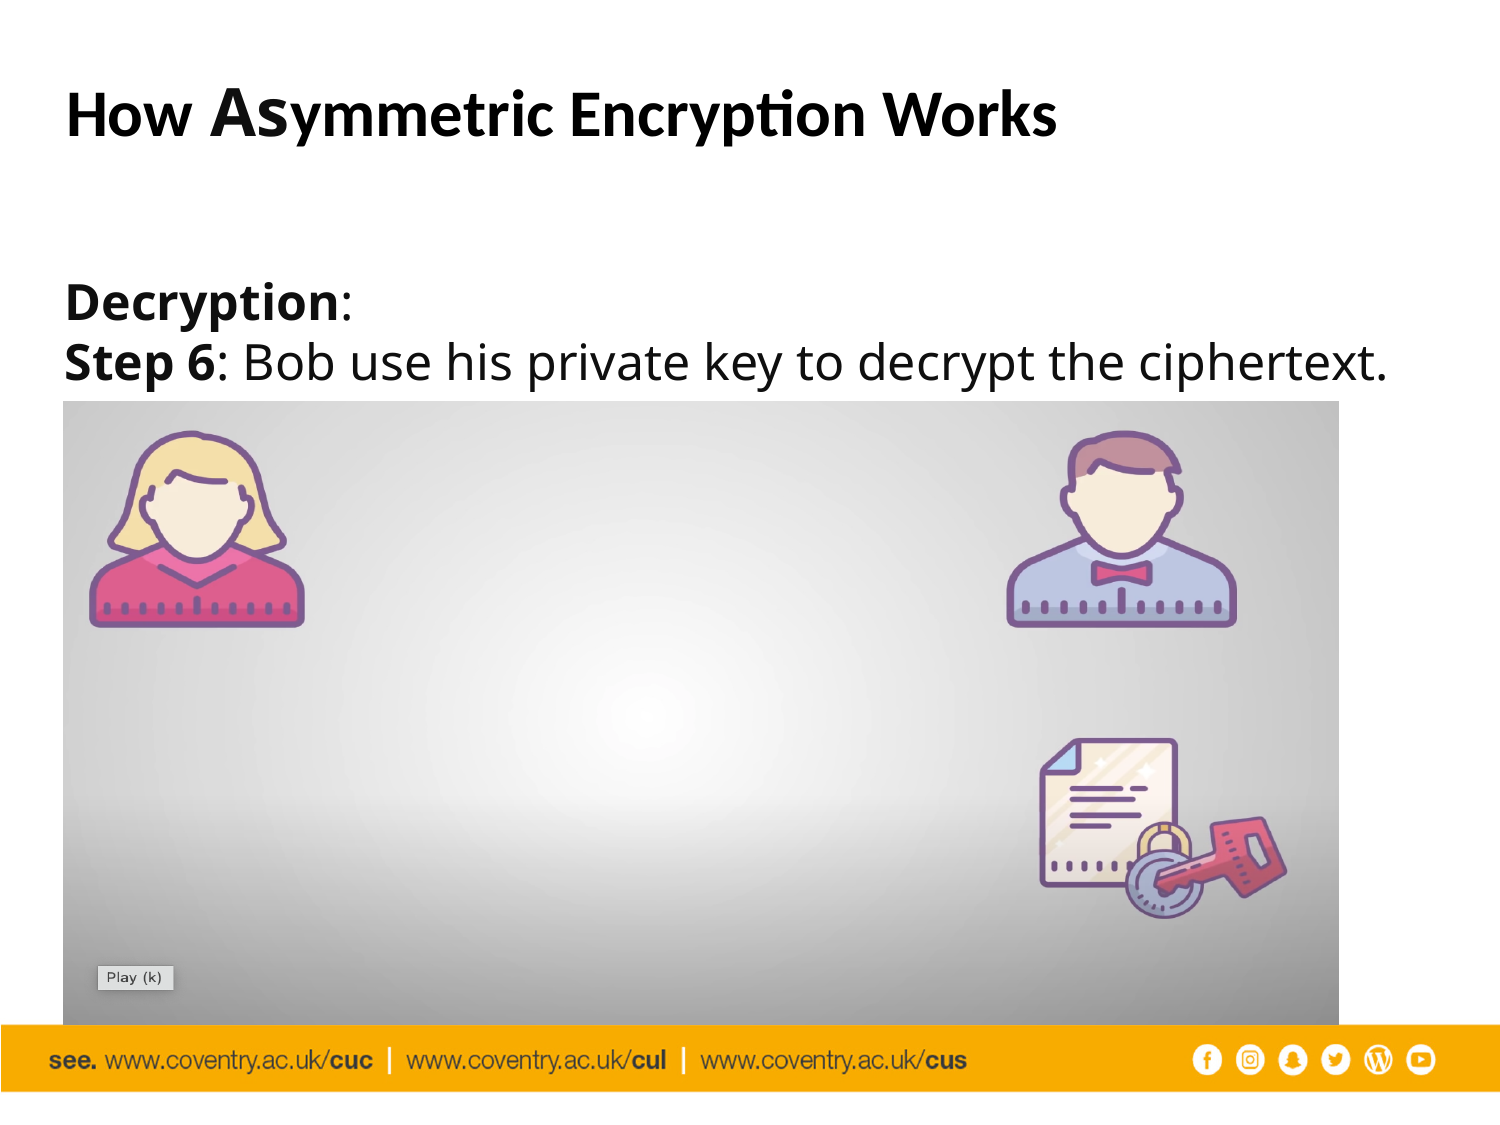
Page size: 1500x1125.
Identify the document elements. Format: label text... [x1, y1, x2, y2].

list Decryption: Step 6: Bob use his private key to decrypt the ciphertext. [64, 210, 1500, 533]
title How Asymmetric Encryption Works [66, 69, 1434, 210]
picture [0, 0, 1500, 1122]
